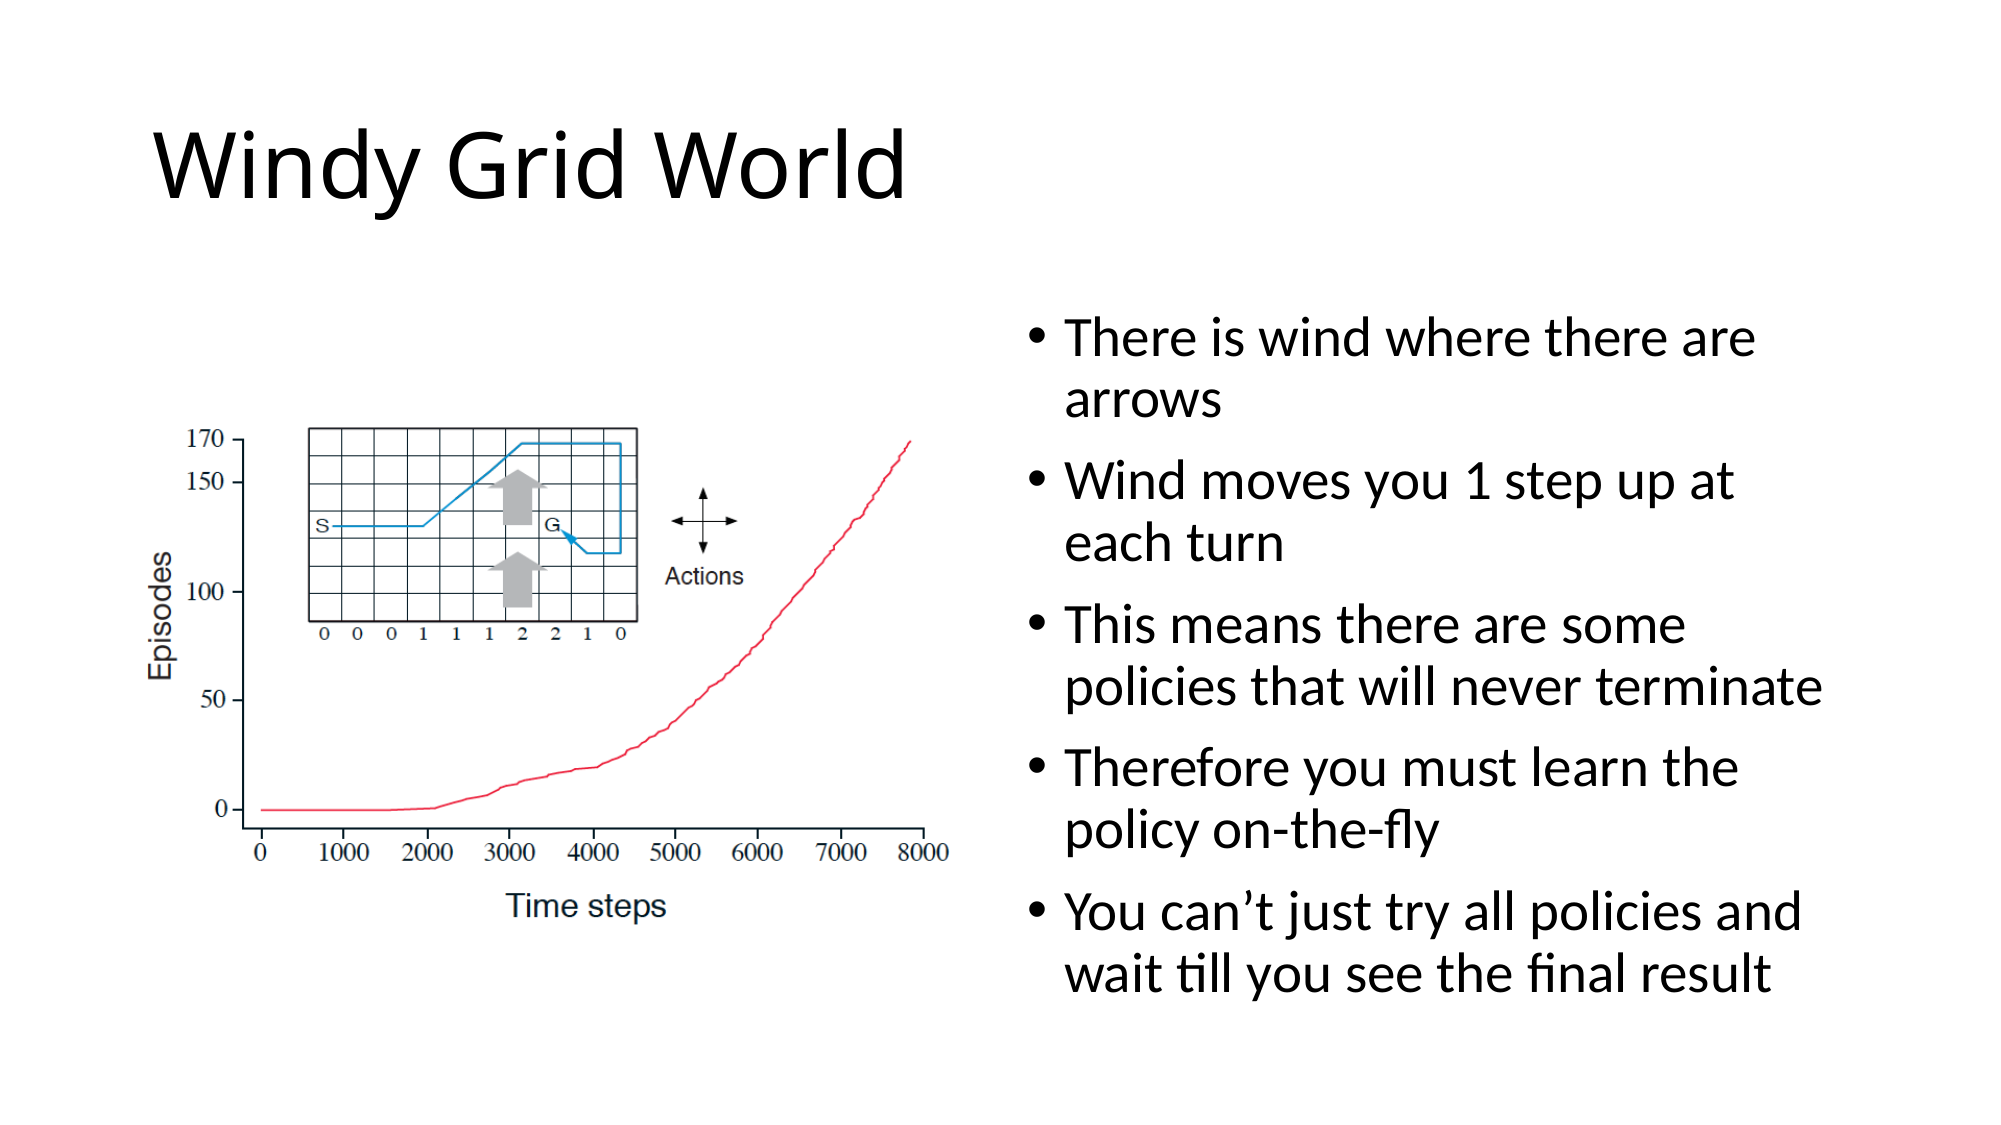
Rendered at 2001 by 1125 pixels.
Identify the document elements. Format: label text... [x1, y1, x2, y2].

list There is wind where there are arrows Wind moves you 1 step up at each turn This means there are some policies that will never terminate Therefore you must learn the policy on-the-fly You can’t just try all policies and wait till you see the final result [1012, 299, 1863, 1014]
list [146, 375, 979, 938]
title Windy Grid World [137, 59, 1863, 278]
